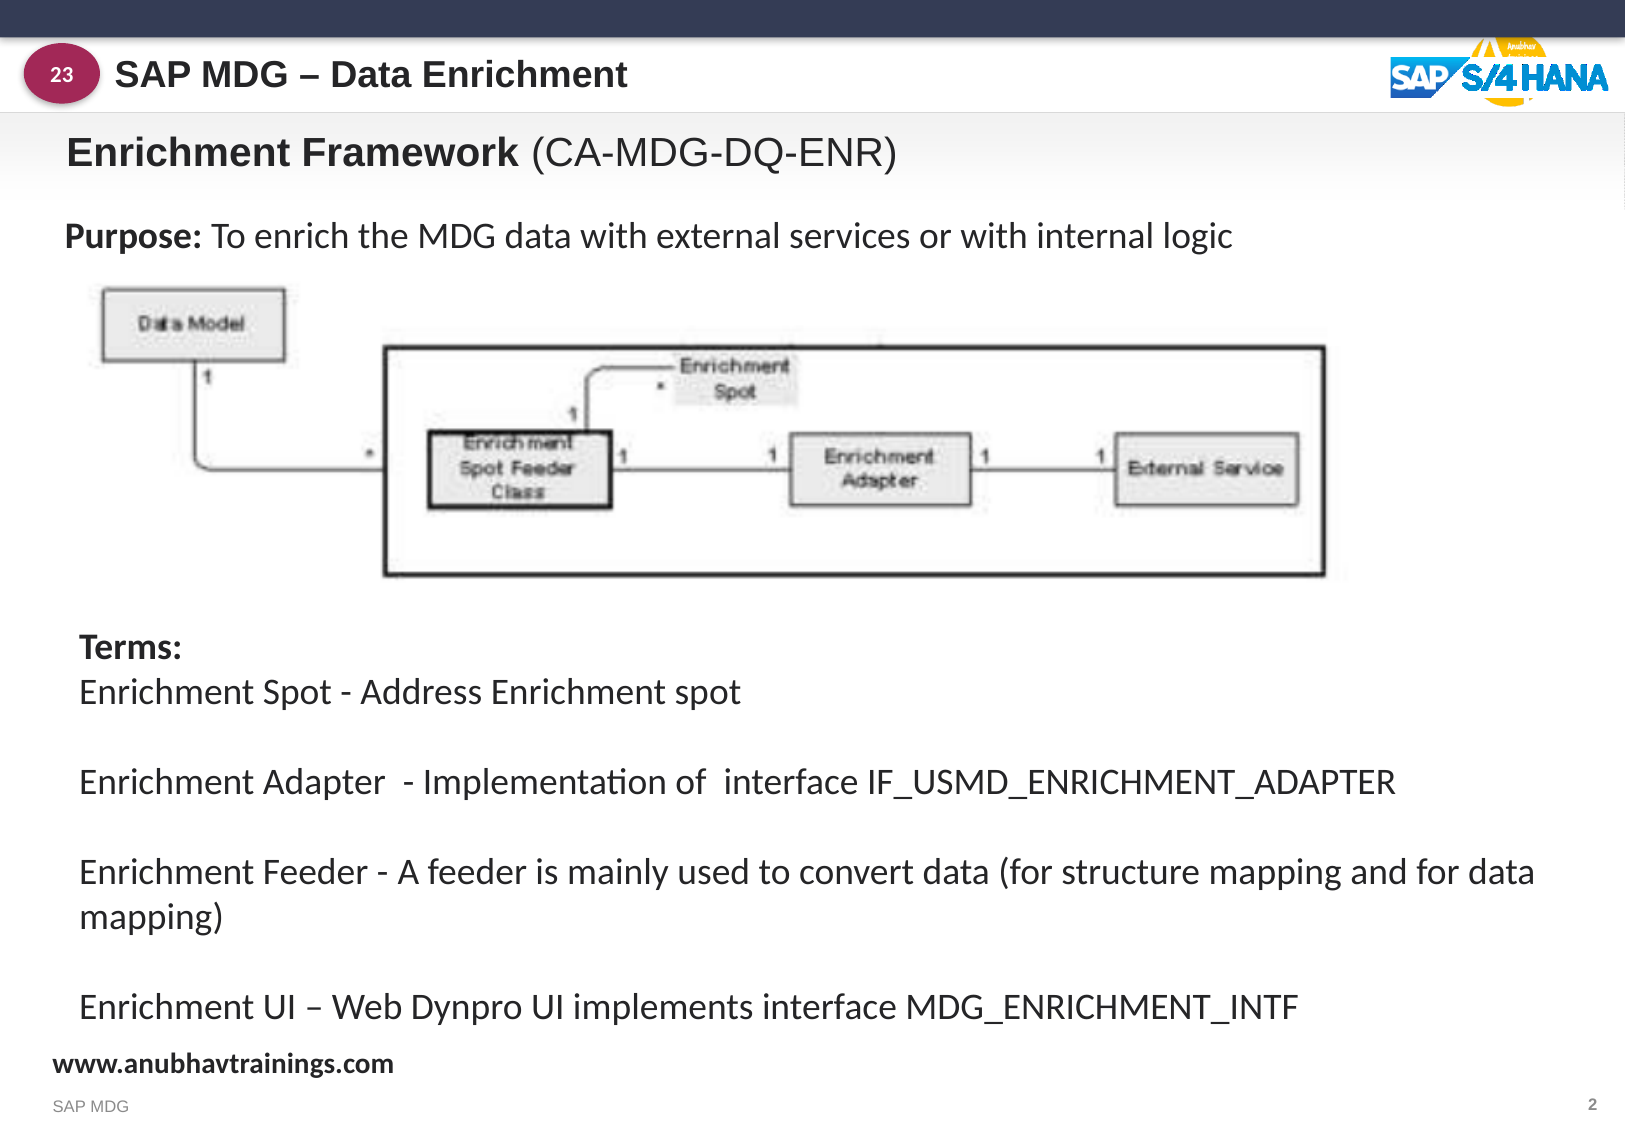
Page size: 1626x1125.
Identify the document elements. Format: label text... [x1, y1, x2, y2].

text_box [0, 0, 1625, 38]
text_box 23 [23, 42, 101, 105]
text_box Terms: Enrichment Spot - Address Enrichment spot Enrichment Adapter - Implementation of interface IF_USMD_ENRICHMENT_ADAPTER Enrichment Feeder - A feeder is mainly used to convert data (for structure mapping and for data mapping) Enrichment UI – Web Dynpro UI implements interface MDG_ENRICHMENT_INTF [64, 614, 1563, 1035]
title Enrichment Framework (CA-MDG-DQ-ENR) [64, 124, 1563, 314]
picture [49, 274, 1366, 611]
text_box Purpose: To enrich the MDG data with external services or with internal logic [49, 203, 1476, 264]
picture [1438, 38, 1609, 112]
text_box SAP MDG – Data Enrichment [99, 42, 1438, 103]
picture [0, 113, 1625, 210]
